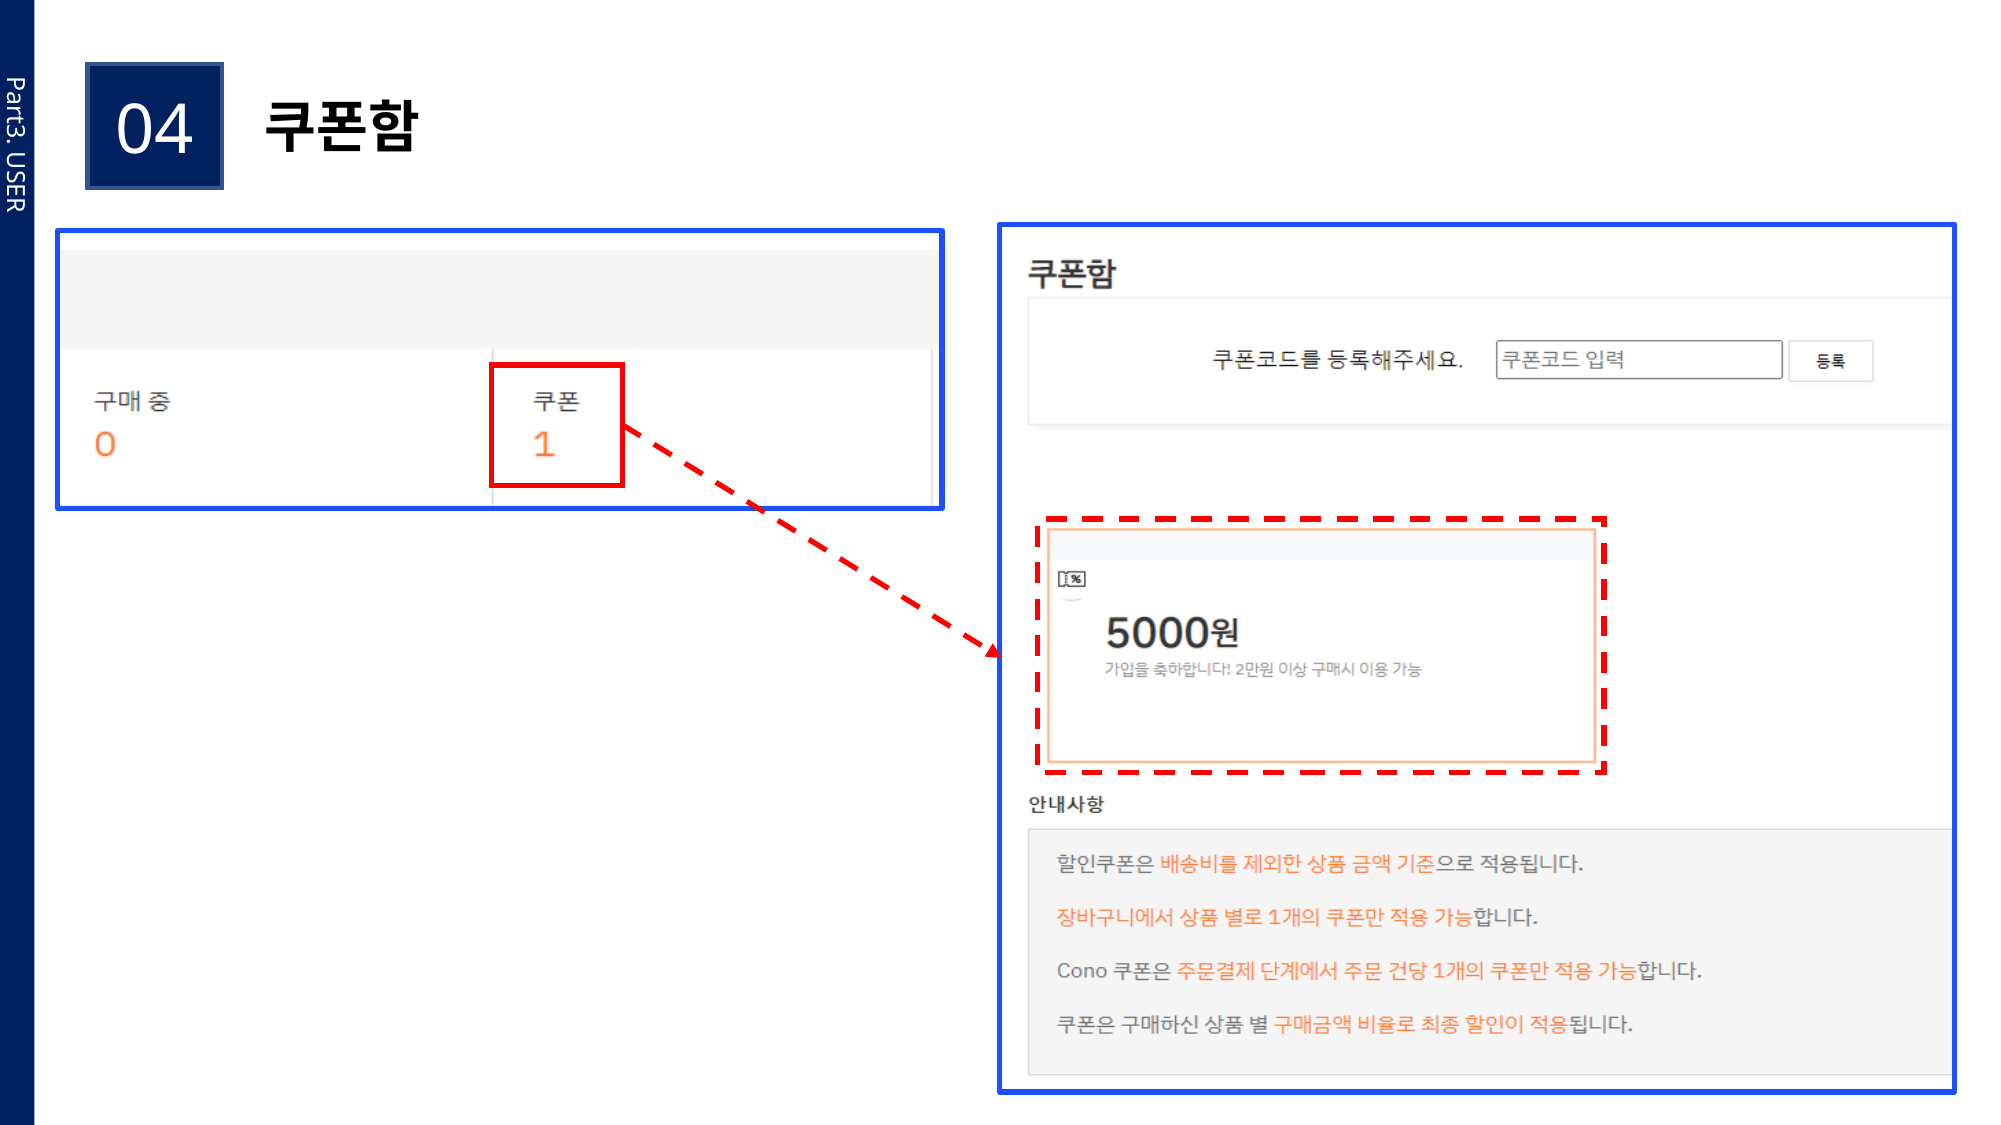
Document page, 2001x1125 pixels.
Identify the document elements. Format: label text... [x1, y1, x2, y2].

text_box 04 [85, 62, 224, 190]
text_box Part3. USER [0, 0, 40, 290]
text_box [768, 515, 996, 658]
picture [60, 233, 940, 507]
text_box 쿠폰함 [249, 57, 1220, 200]
picture [1001, 226, 1953, 1090]
text_box [0, 290, 36, 1125]
